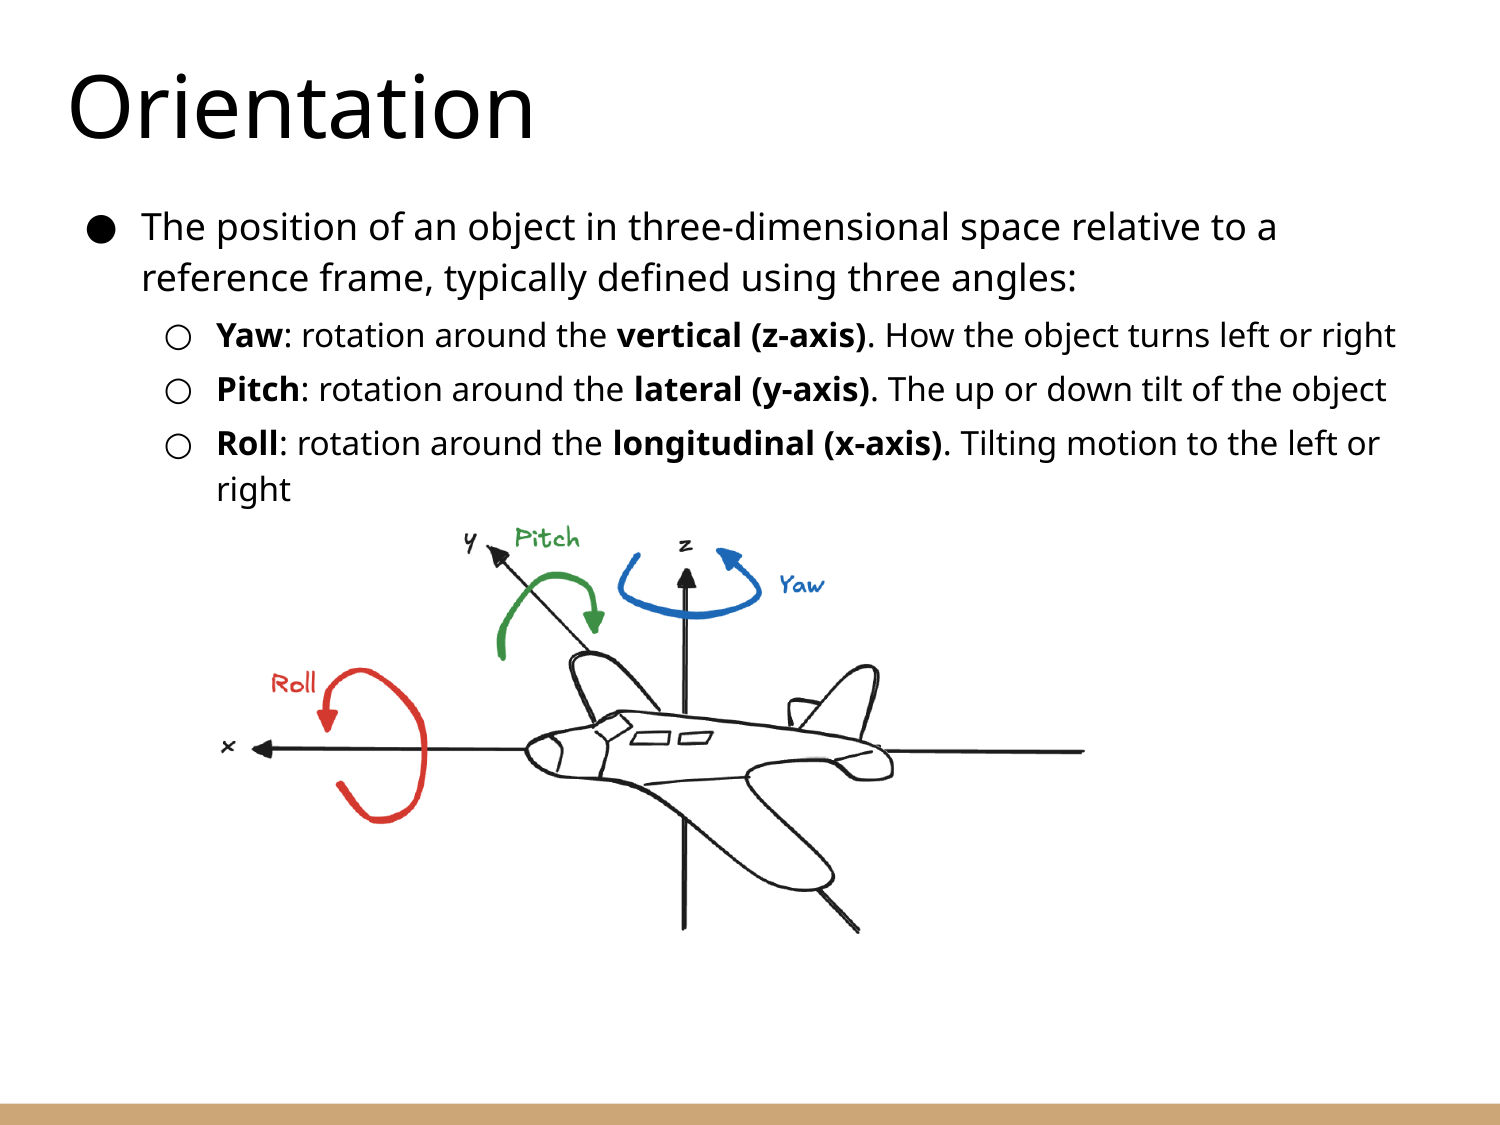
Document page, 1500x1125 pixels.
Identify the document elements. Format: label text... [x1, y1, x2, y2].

title Orientation [51, 69, 1449, 172]
list The position of an object in three-dimensional space relative to a reference frame, typically defined using three angles: Yaw: rotation around the vertical (z-axis). How the object turns left or right Pitch: rotation around the lateral (y-axis). The up or down tilt of the object Roll: rotation around the longitudinal (x-axis). Tilting motion to the left or right Together, these angles specify the orientation in 3D space [51, 181, 1449, 1007]
picture [211, 513, 1092, 945]
